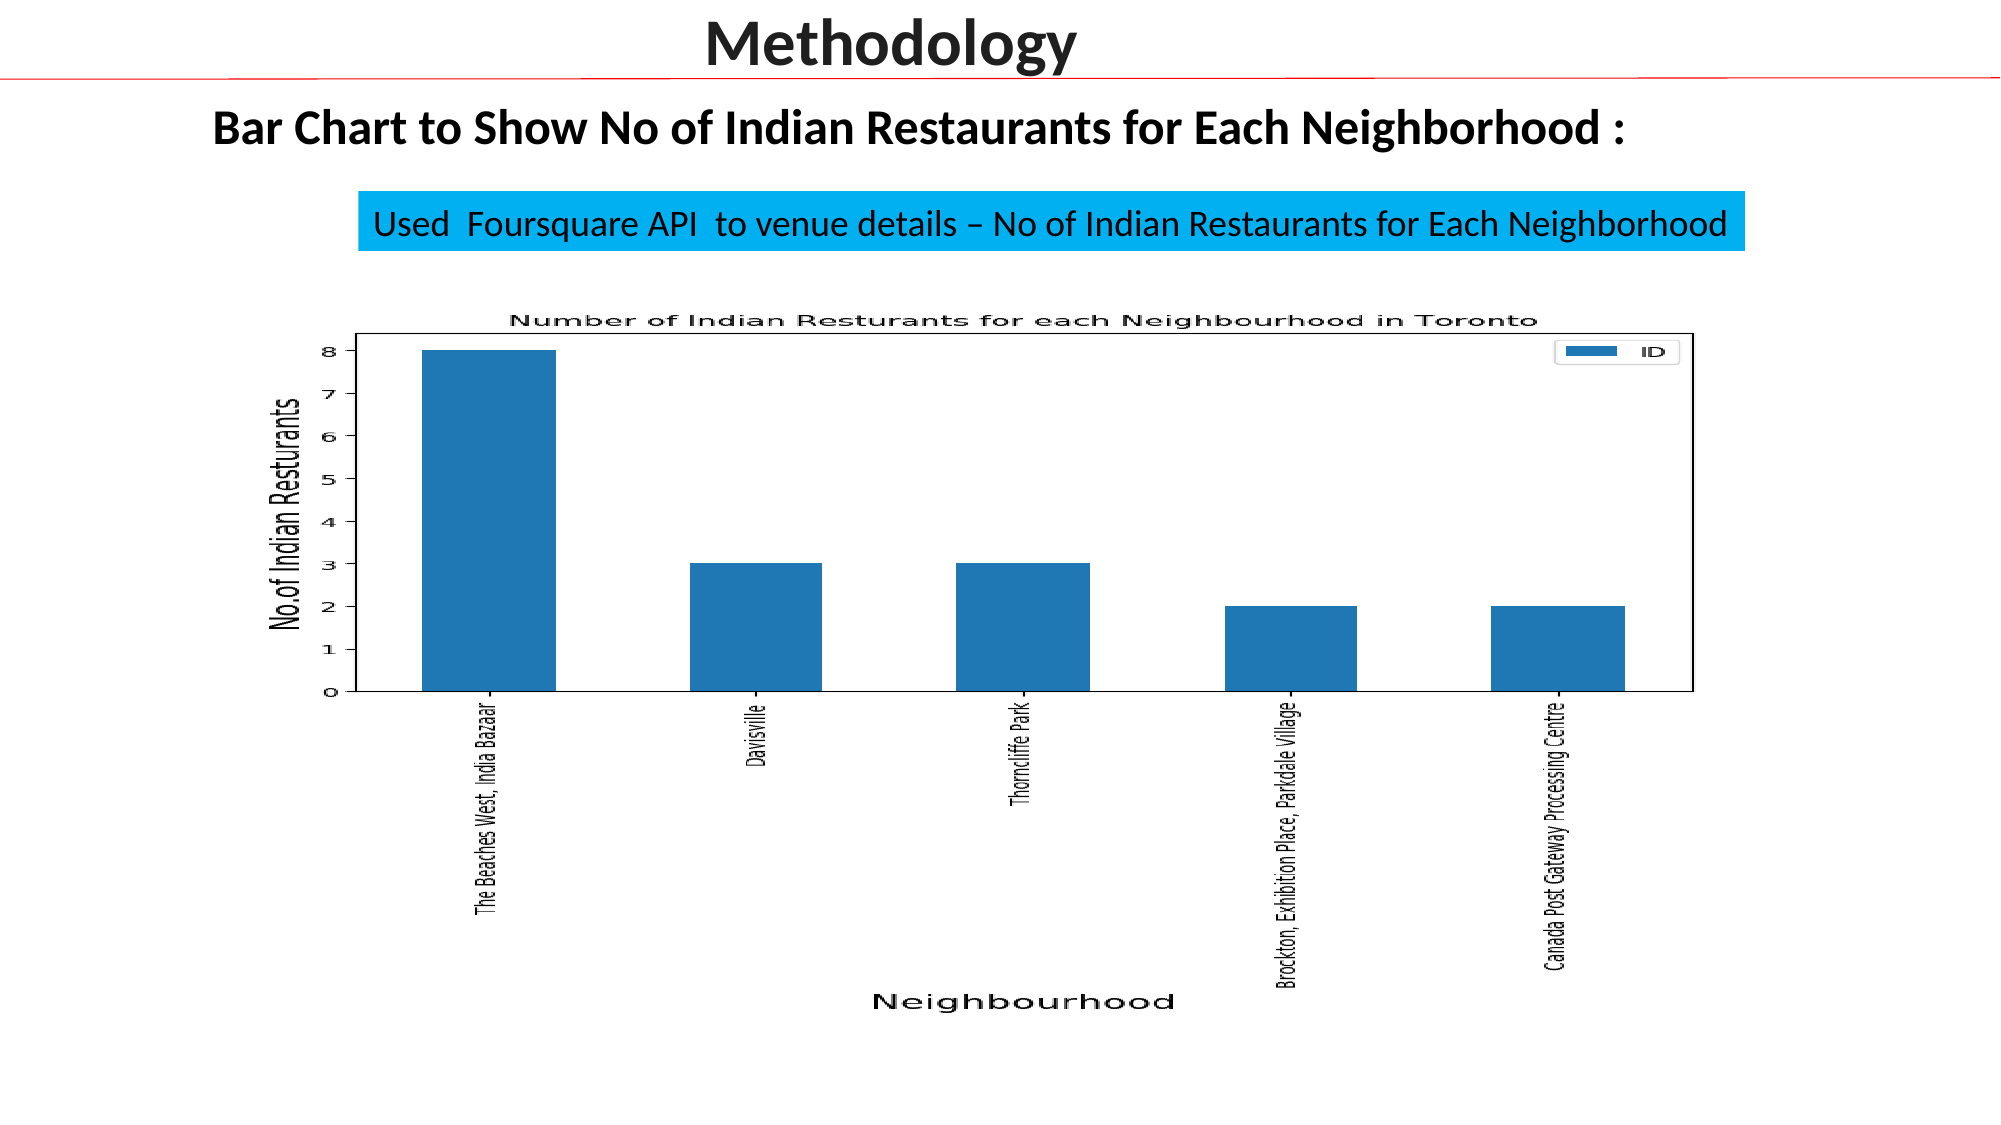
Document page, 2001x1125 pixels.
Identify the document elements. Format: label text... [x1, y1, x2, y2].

text_box Bar Chart to Show No of Indian Restaurants for Each Neighborhood : [186, 87, 1642, 222]
text_box Used Foursquare API to venue details – No of Indian Restaurants for Each Neighborhood [358, 191, 1745, 251]
picture [179, 304, 1840, 1022]
text_box Methodology [689, 80, 1094, 86]
text_box Methodology [689, 0, 1094, 77]
